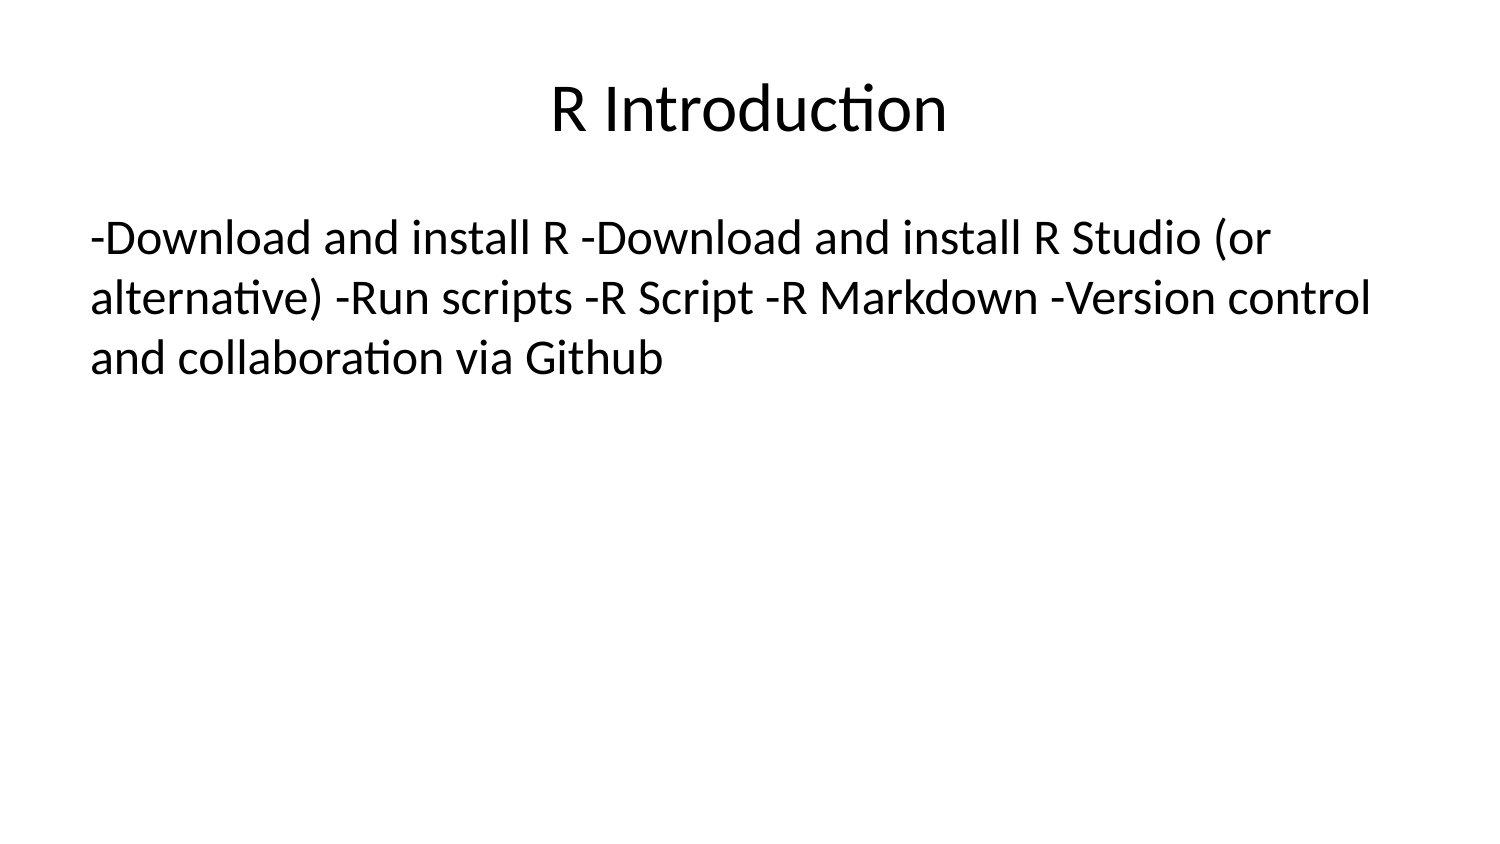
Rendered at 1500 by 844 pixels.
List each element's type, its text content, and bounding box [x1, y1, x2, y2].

title R Introduction [75, 33, 1425, 175]
list -Download and install R -Download and install R Studio (or alternative) -Run scripts -R Script -R Markdown -Version control and collaboration via Github [75, 196, 1425, 754]
